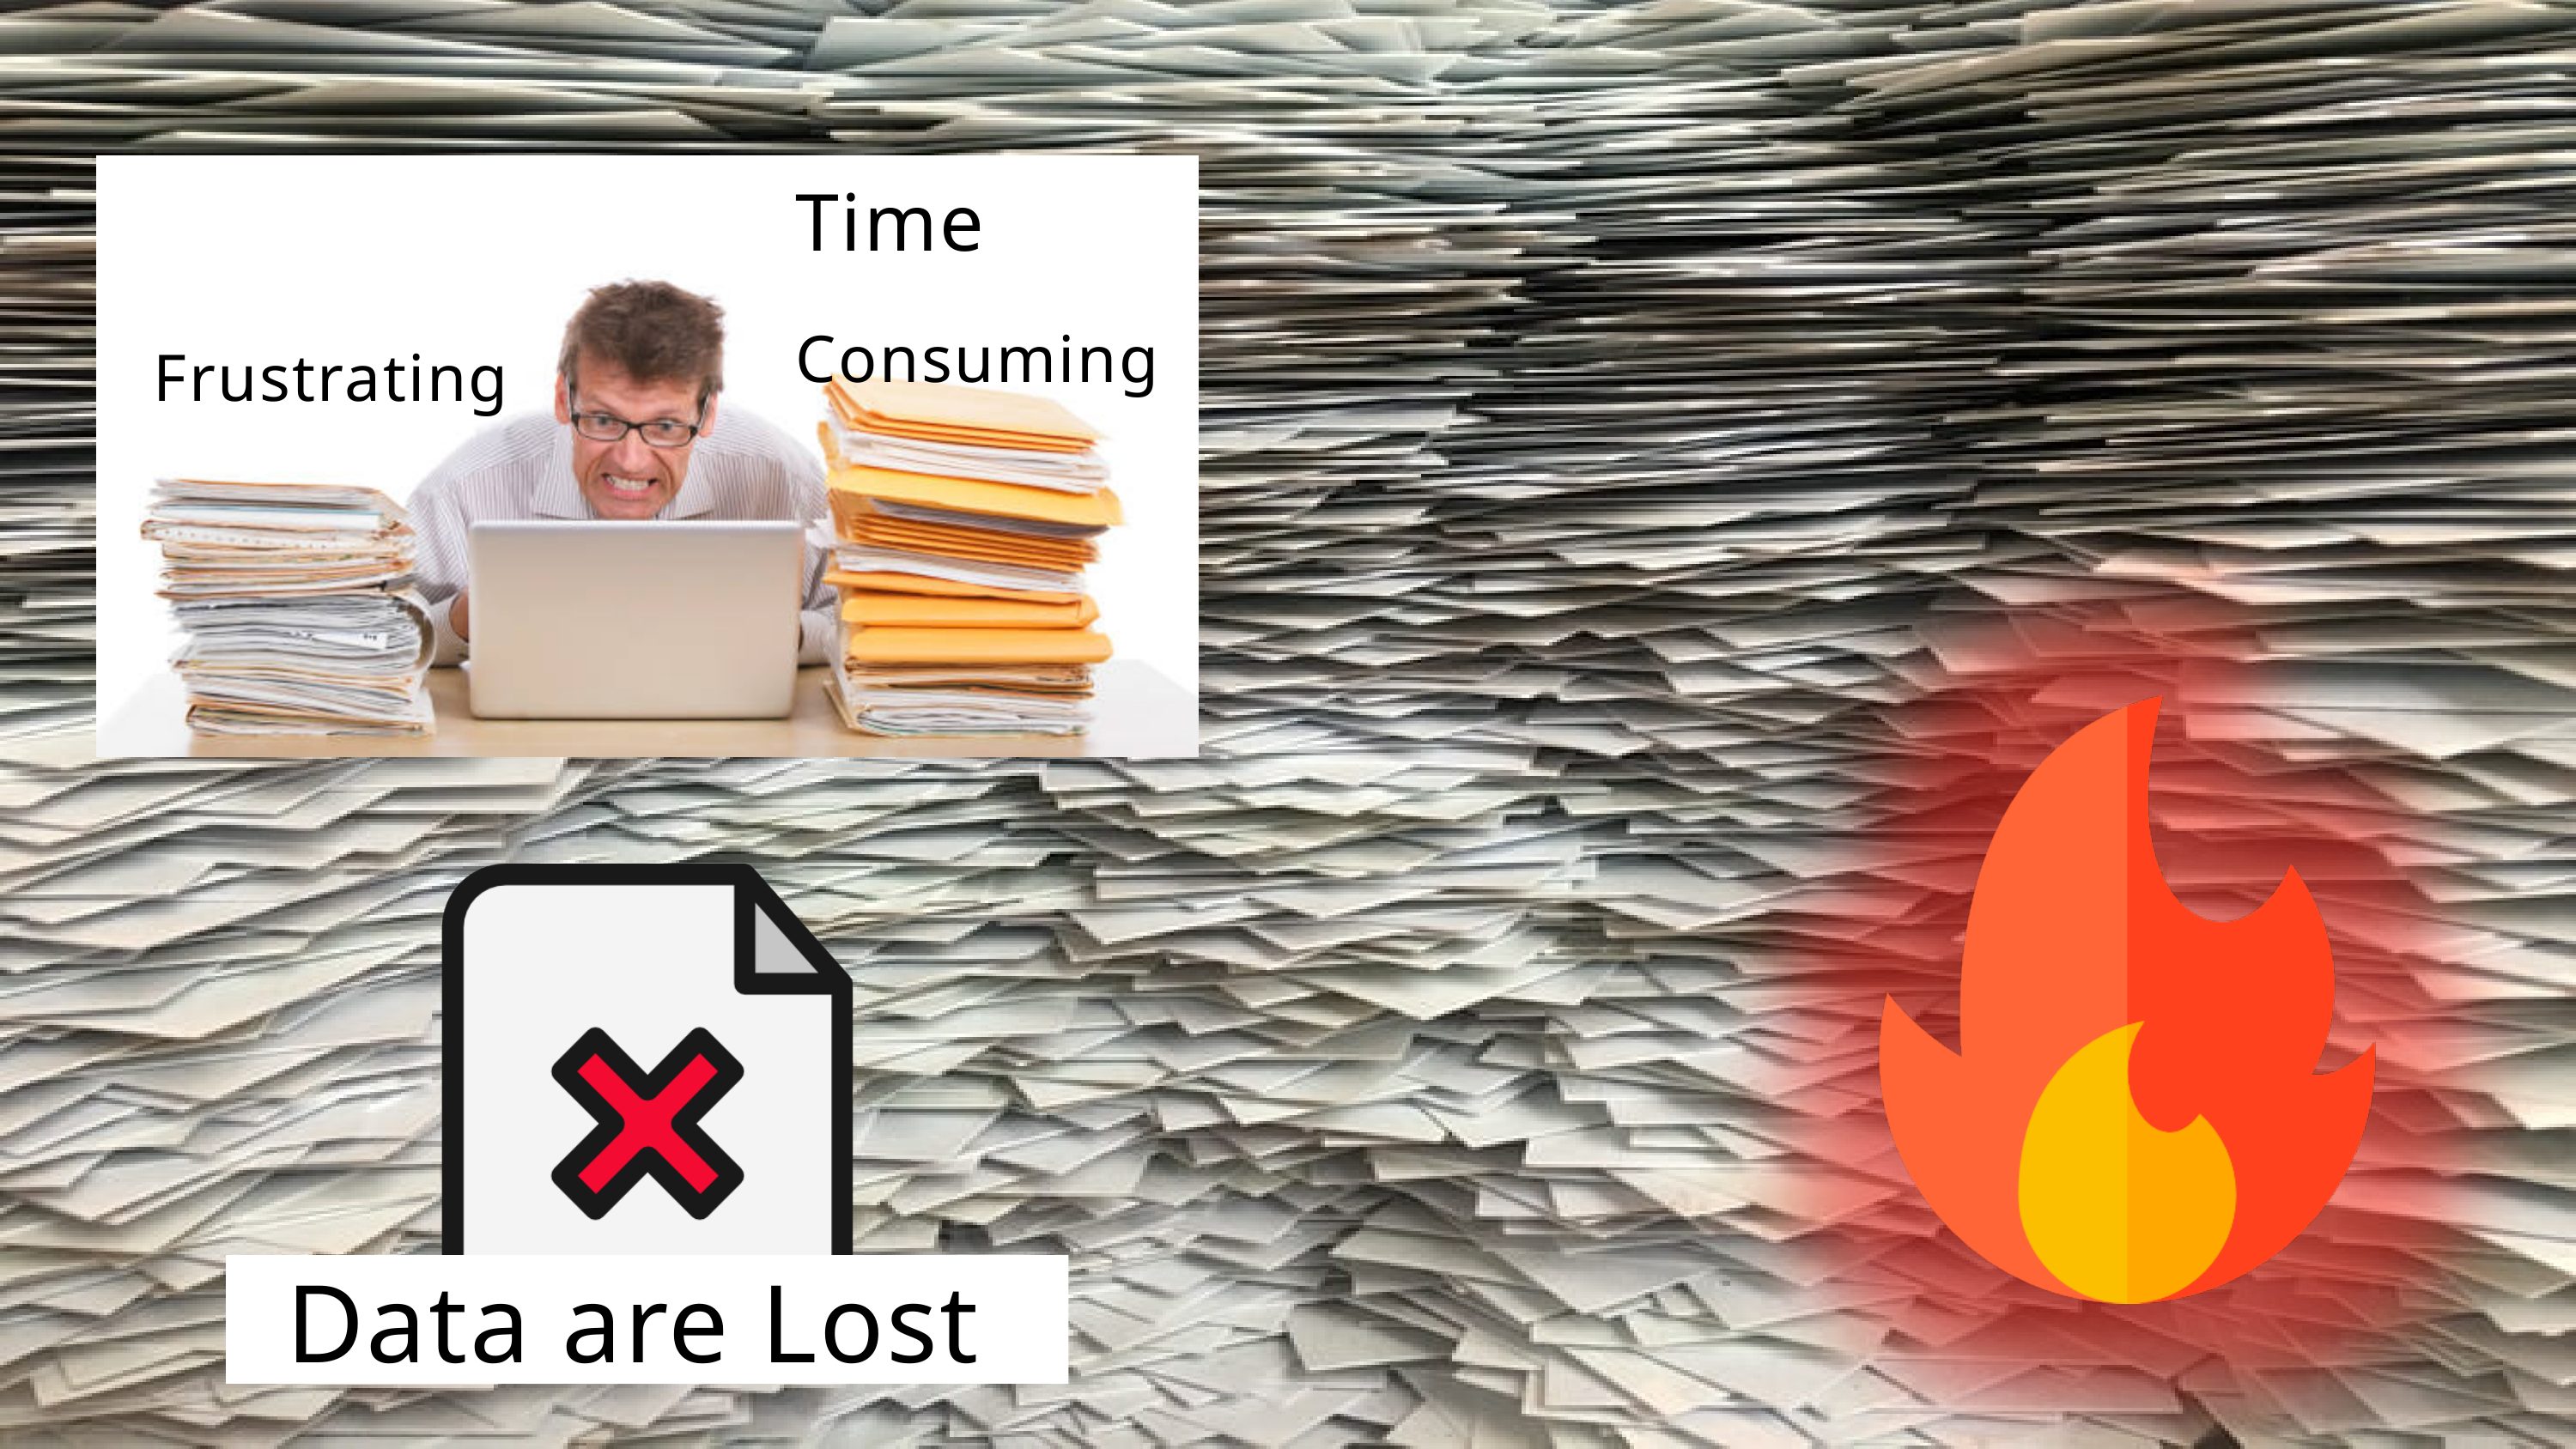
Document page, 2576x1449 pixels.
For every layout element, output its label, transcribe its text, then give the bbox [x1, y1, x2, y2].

picture [0, 0, 2576, 1449]
text_box Data are Lost [911, 1255, 1069, 1385]
text_box Time Consuming [795, 137, 1255, 396]
text_box Data are Lost [226, 1255, 382, 1385]
